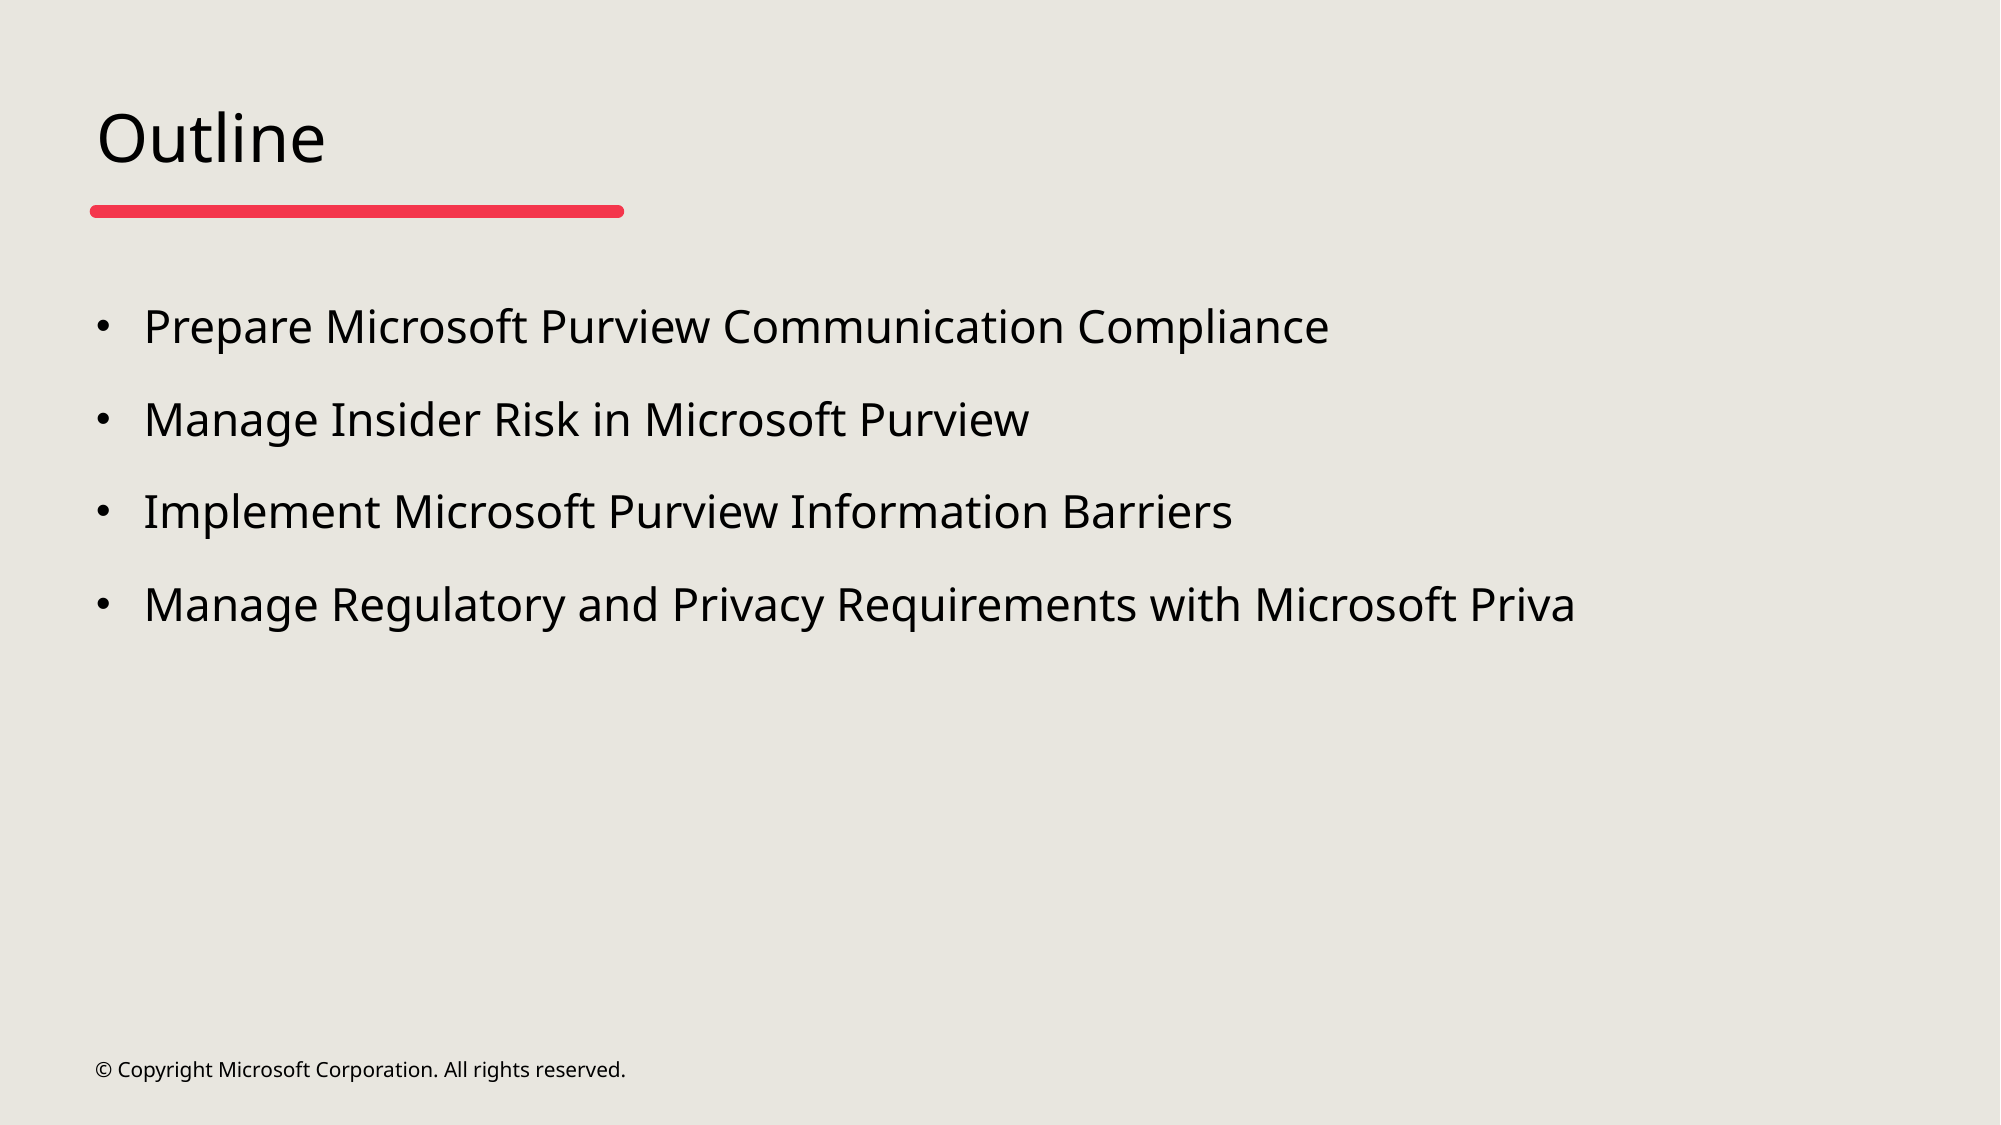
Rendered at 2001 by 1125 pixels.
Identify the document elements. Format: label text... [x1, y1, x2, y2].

list Prepare Microsoft Purview Communication Compliance Manage Insider Risk in Microsoft Purview Implement Microsoft Purview Information Barriers Manage Regulatory and Privacy Requirements with Microsoft Priva [96, 298, 1903, 634]
title Outline [96, 96, 1441, 177]
